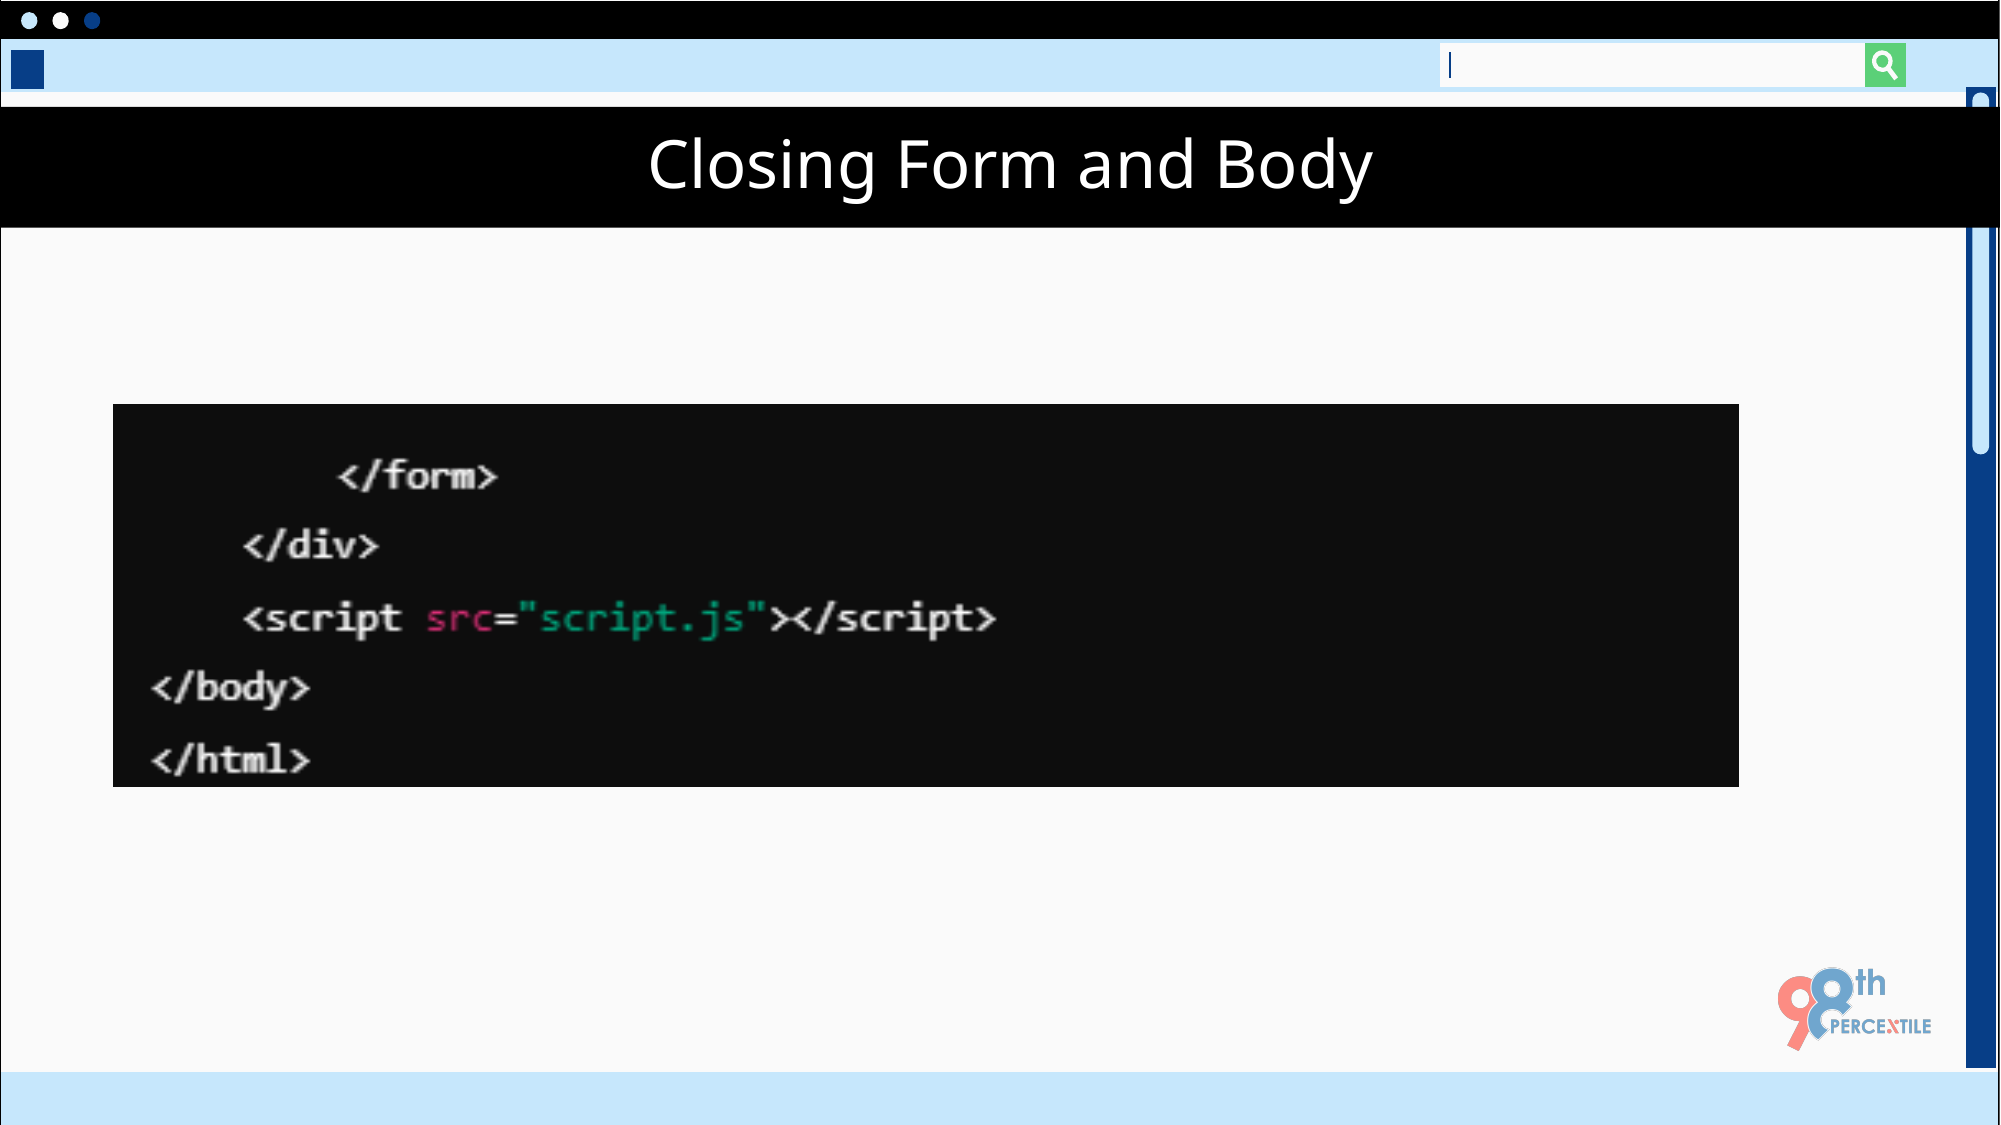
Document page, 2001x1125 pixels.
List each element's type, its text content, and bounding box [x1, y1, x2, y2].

picture [113, 404, 1740, 788]
title Closing Form and Body [91, 105, 1931, 228]
text_box [0, 105, 2000, 230]
picture [1775, 966, 1933, 1054]
